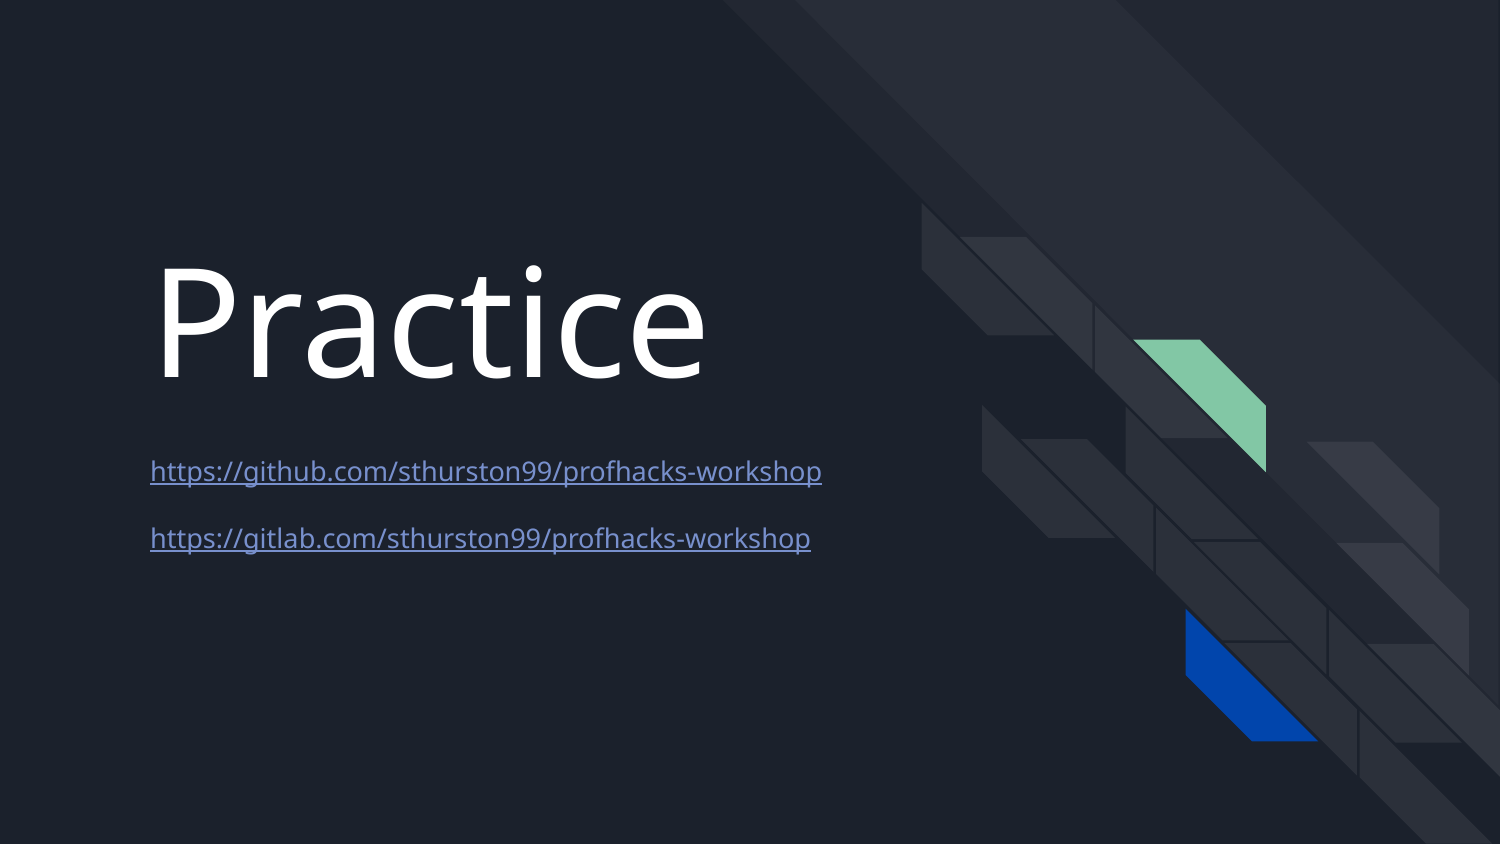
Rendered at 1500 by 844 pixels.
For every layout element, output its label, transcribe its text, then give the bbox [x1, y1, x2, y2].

list https://github.com/sthurston99/profhacks-workshop https://gitlab.com/sthurston99/profhacks-workshop [135, 433, 919, 634]
title Practice [135, 210, 919, 425]
